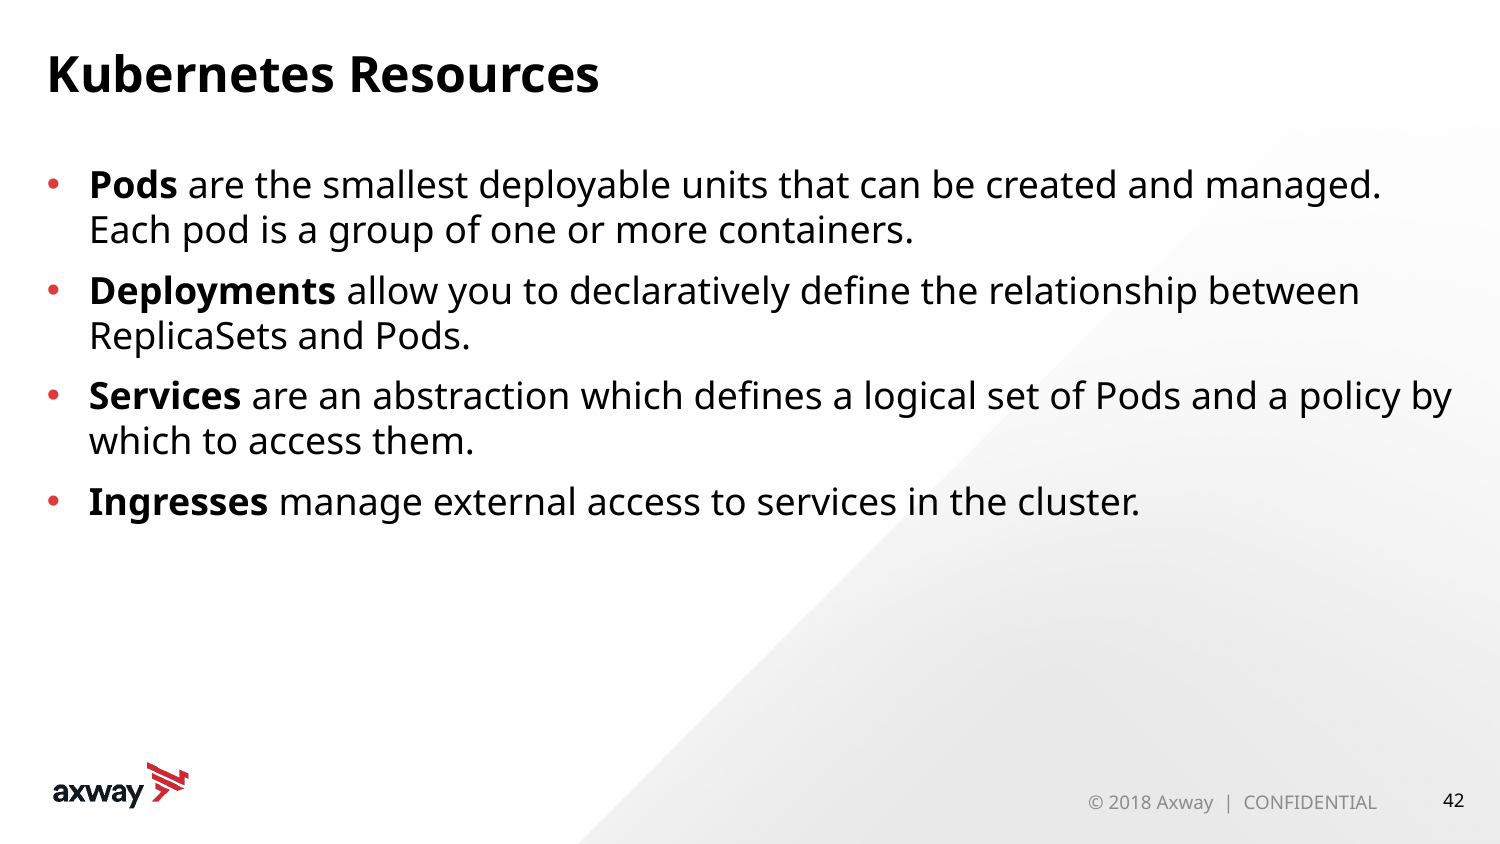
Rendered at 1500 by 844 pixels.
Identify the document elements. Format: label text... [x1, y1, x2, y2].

footer © 2018 Axway | CONFIDENTIAL [885, 779, 1393, 824]
title Kubernetes Resources [46, 42, 1269, 137]
list Pods are the smallest deployable units that can be created and managed. Each pod is a group of one or more containers. Deployments allow you to declaratively define the relationship between ReplicaSets and Pods. Services are an abstraction which defines a logical set of Pods and a policy by which to access them. Ingresses manage external access to services in the cluster. [46, 153, 1472, 736]
picture [0, 0, 1500, 844]
